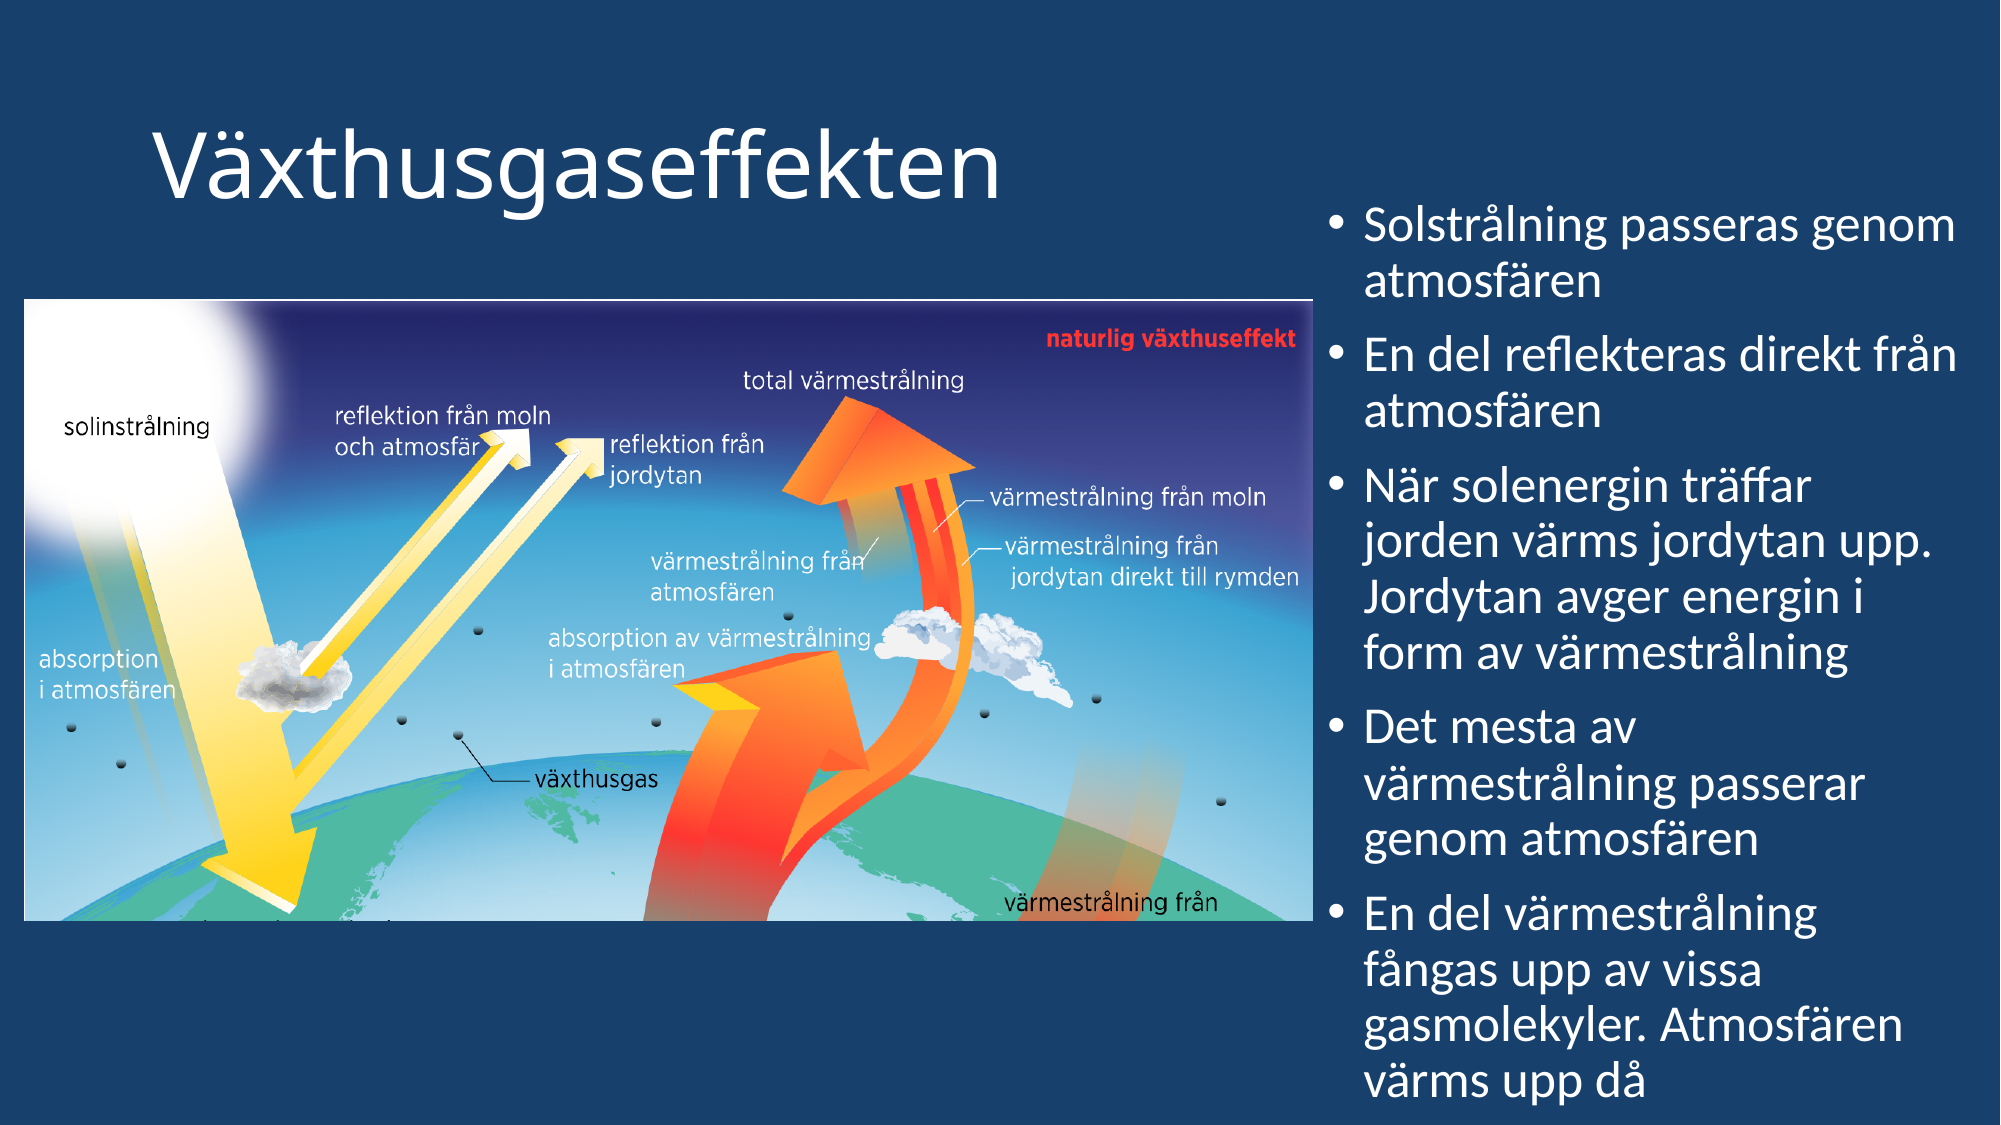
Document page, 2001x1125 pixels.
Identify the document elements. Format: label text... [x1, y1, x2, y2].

title Växthusgaseffekten [137, 59, 1863, 278]
picture [24, 299, 1313, 921]
list Solstrålning passeras genom atmosfären En del reflekteras direkt från atmosfären När solenergin träffar jorden värms jordytan upp. Jordytan avger energin i form av värmestrålning Det mesta av värmestrålning passerar genom atmosfären En del värmestrålning fångas upp av vissa gasmolekyler. Atmosfären värms upp då [1312, 189, 1977, 1125]
